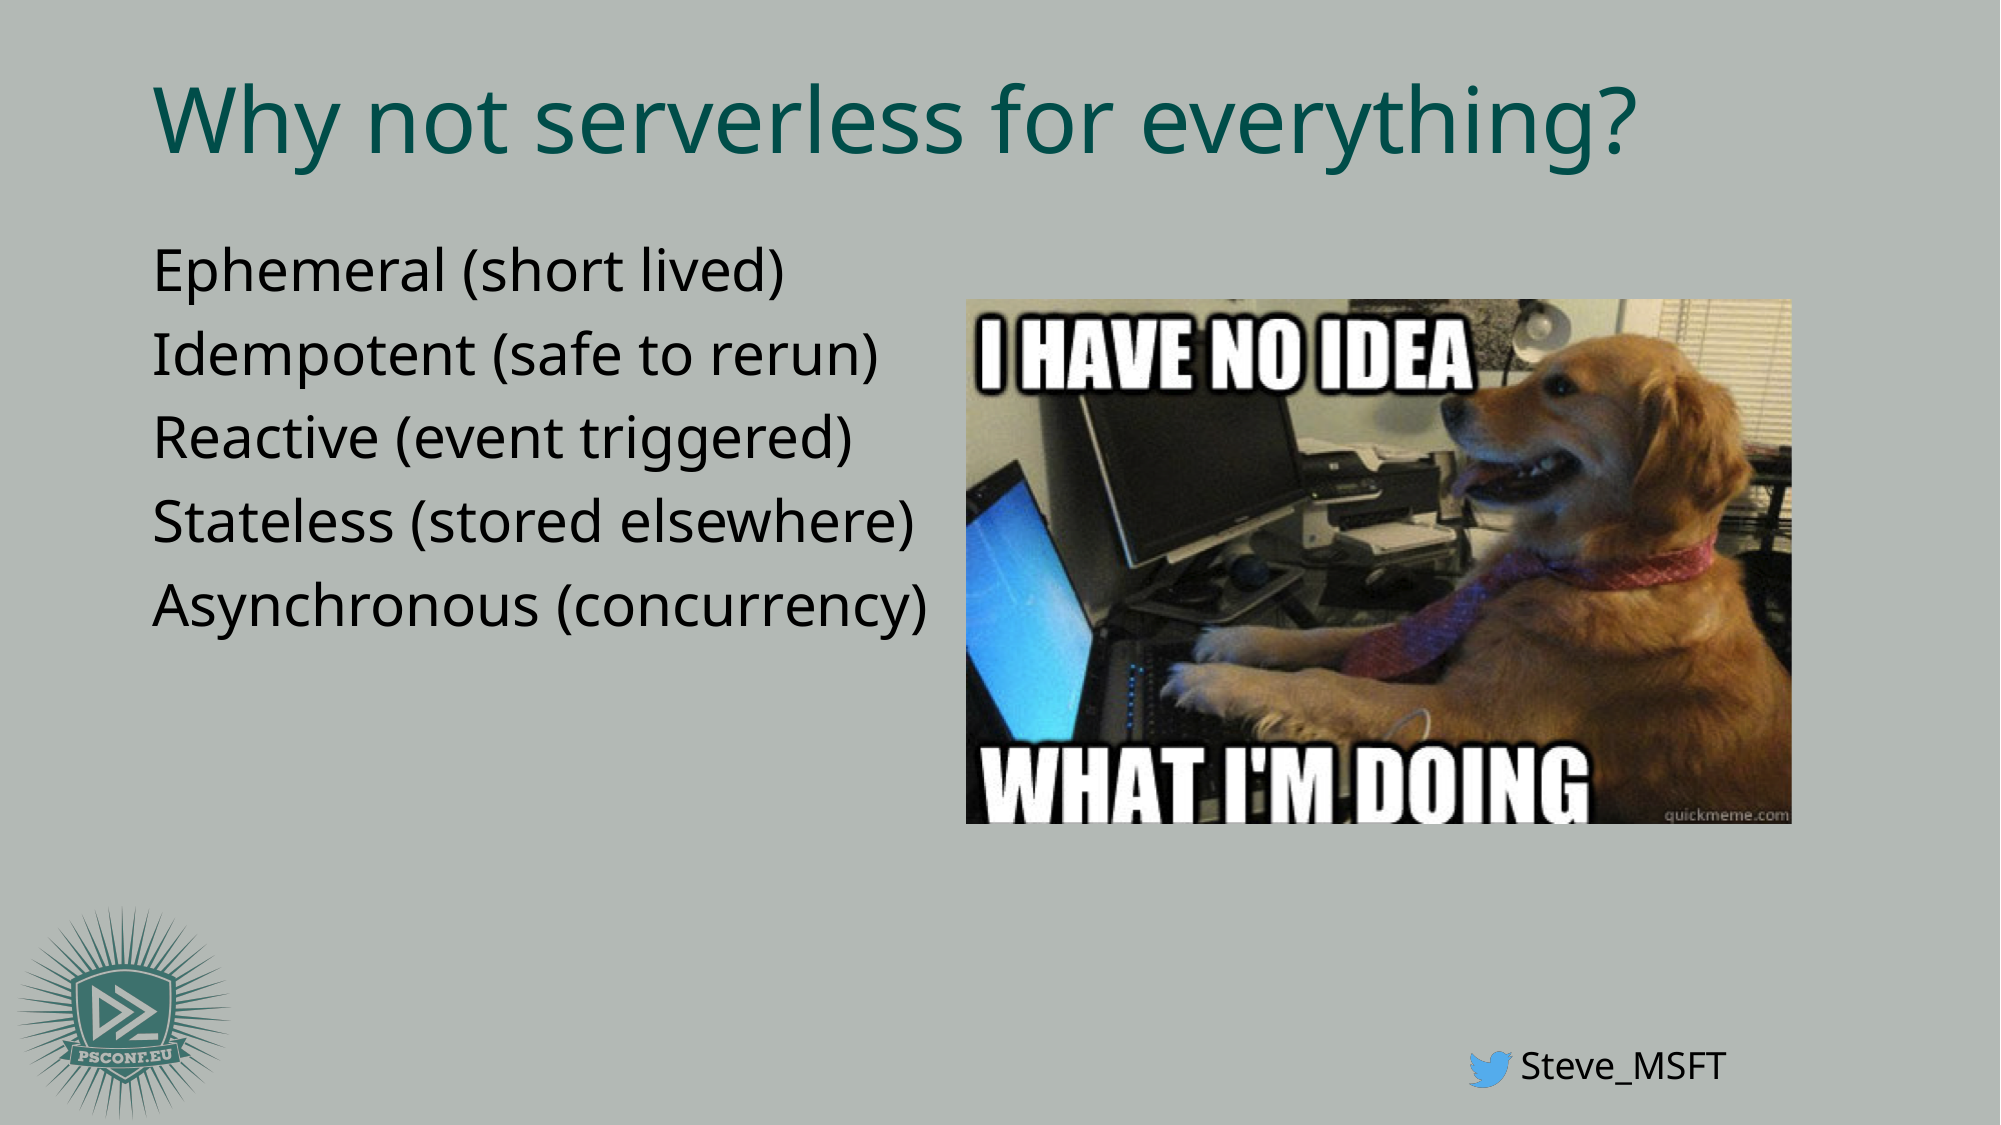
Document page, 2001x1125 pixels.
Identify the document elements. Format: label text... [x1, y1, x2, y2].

list Ephemeral (short lived) Idempotent (safe to rerun) Reactive (event triggered) Stateless (stored elsewhere) Asynchronous (concurrency) [137, 233, 1863, 1014]
picture [966, 299, 1792, 825]
title Why not serverless for everything? [137, 59, 1863, 188]
footer Steve_MSFT [1505, 1037, 1863, 1098]
picture [1458, 1037, 1523, 1103]
